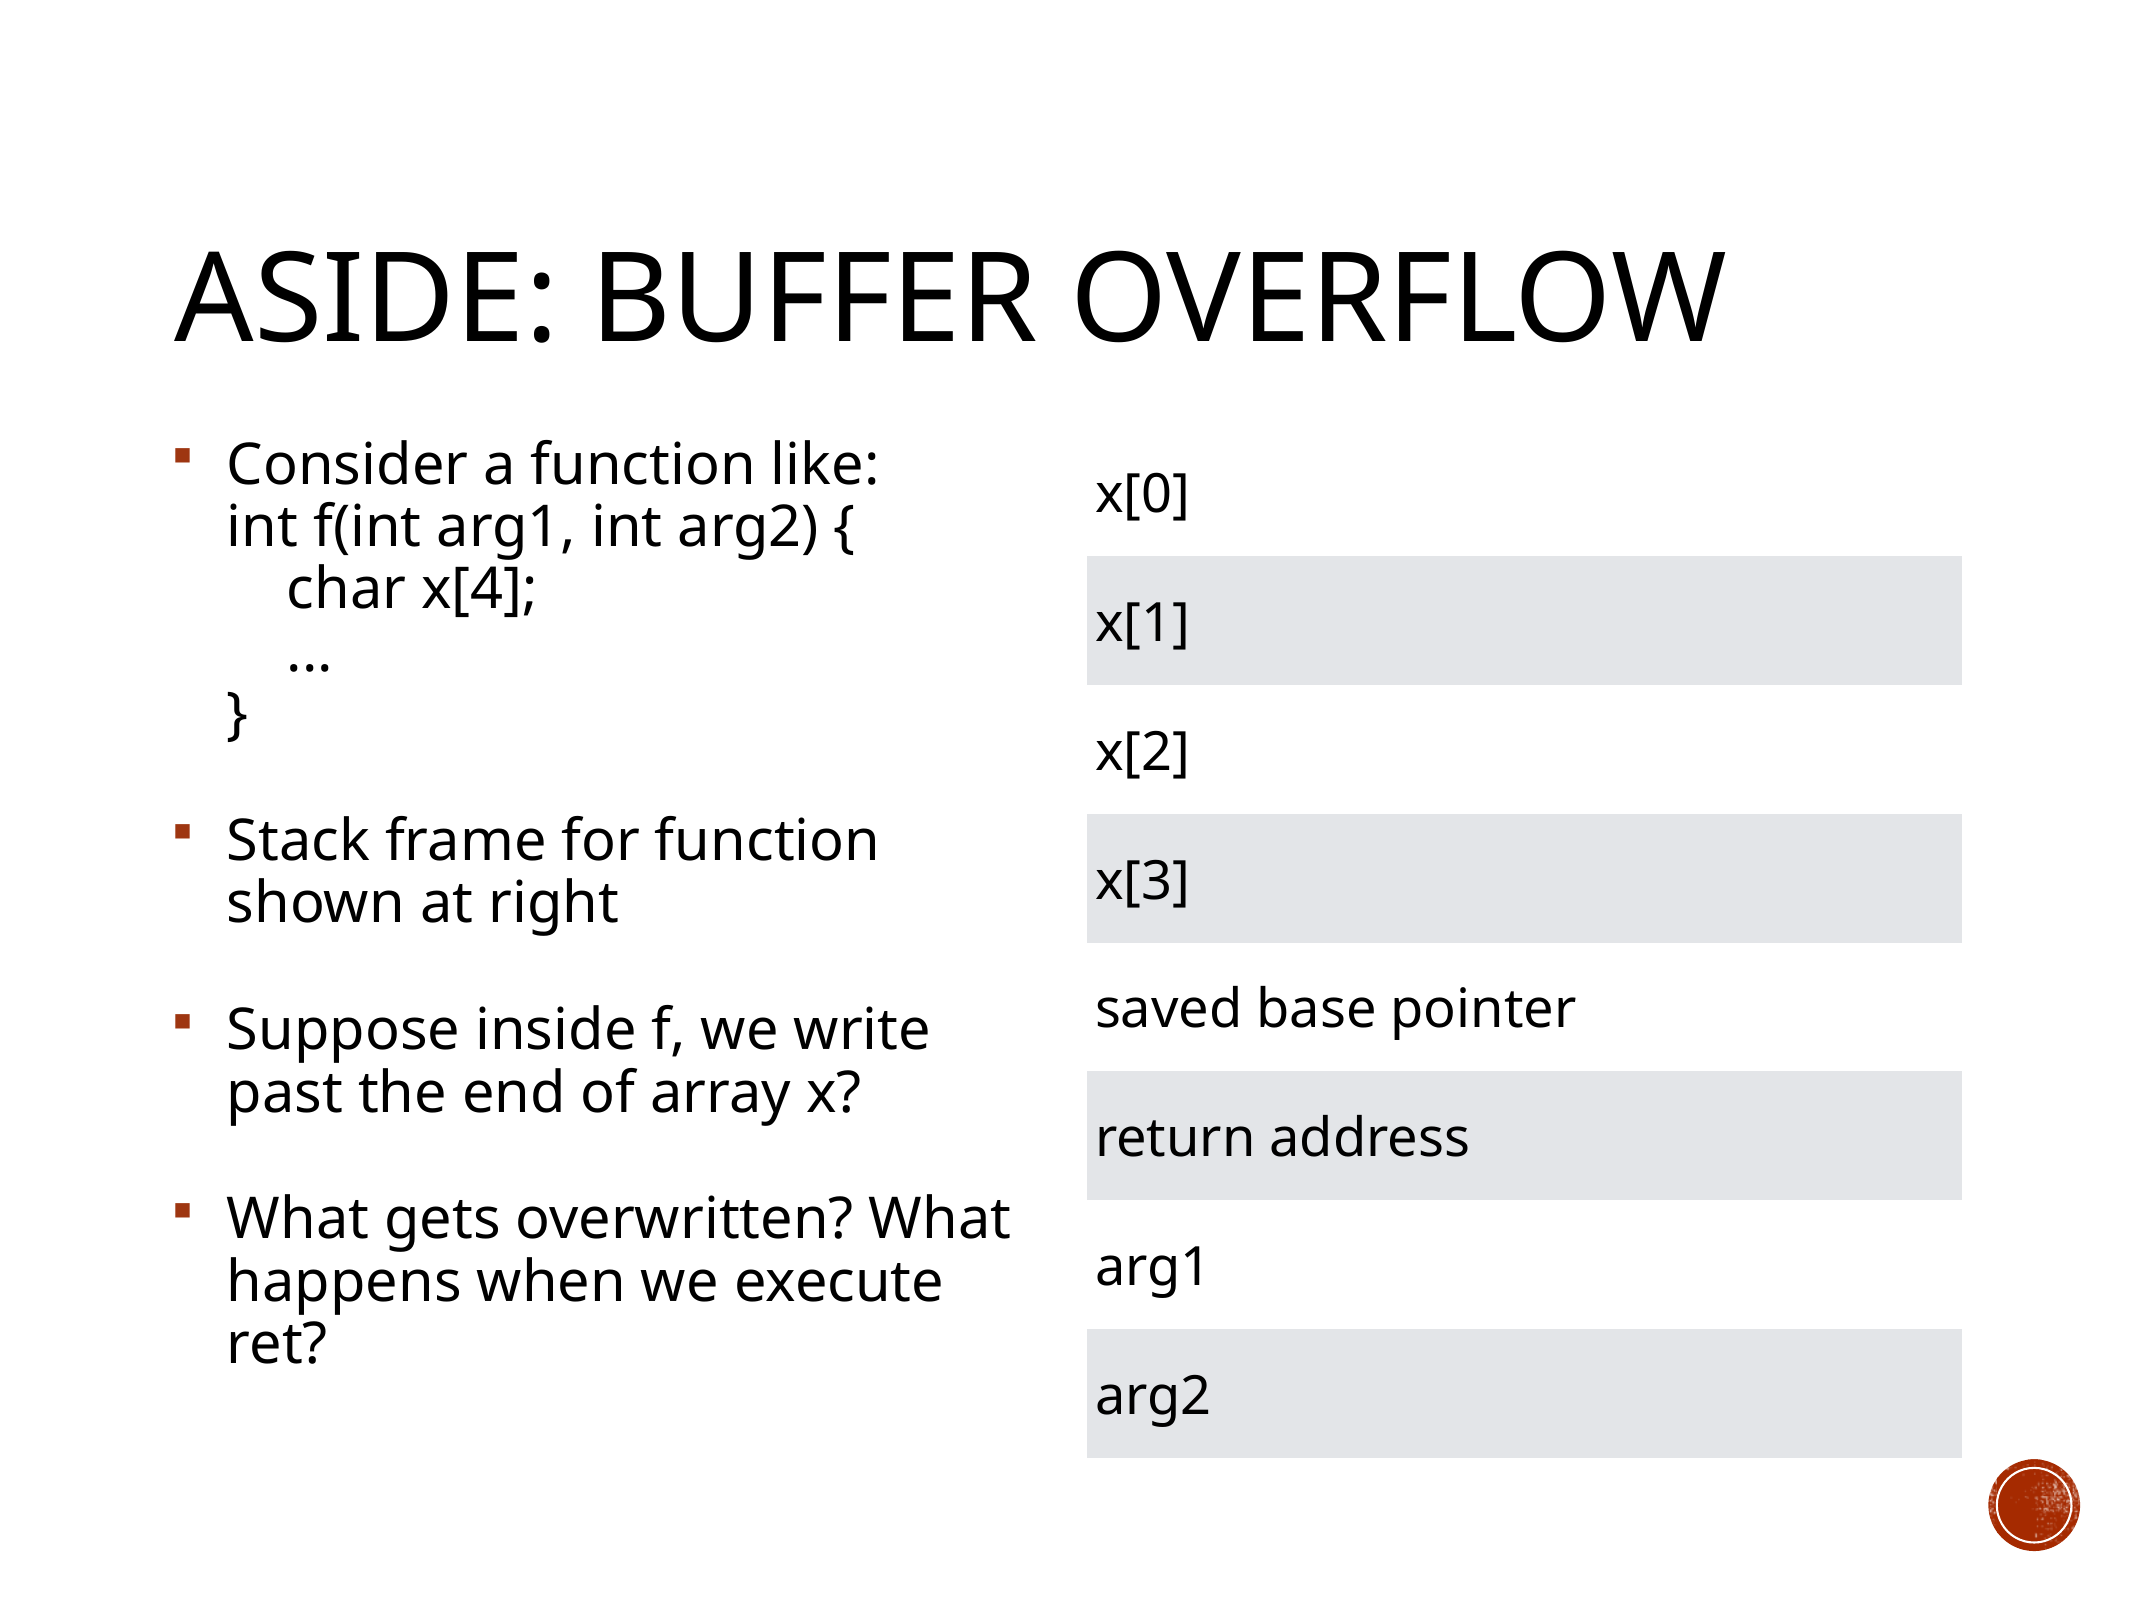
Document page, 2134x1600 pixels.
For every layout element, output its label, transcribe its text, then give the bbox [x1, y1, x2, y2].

list Consider a function like: int f(int arg1, int arg2) { char x[4]; ... } Stack frame for function shown at right Suppose inside f, we write past the end of array x? What gets overwritten? What happens when we execute ret? [156, 427, 1032, 1459]
table_cell x[2] [1087, 685, 1962, 814]
table_header x[0] [1087, 427, 1962, 556]
table_cell saved base pointer [1087, 943, 1962, 1071]
table_cell arg1 [1087, 1200, 1962, 1329]
table_cell x[1] [1087, 556, 1962, 685]
title Aside: Buffer Overflow [159, 113, 1974, 489]
table_cell return address [1087, 1071, 1962, 1200]
table_cell x[3] [1087, 814, 1962, 943]
table_cell arg2 [1087, 1329, 1962, 1458]
